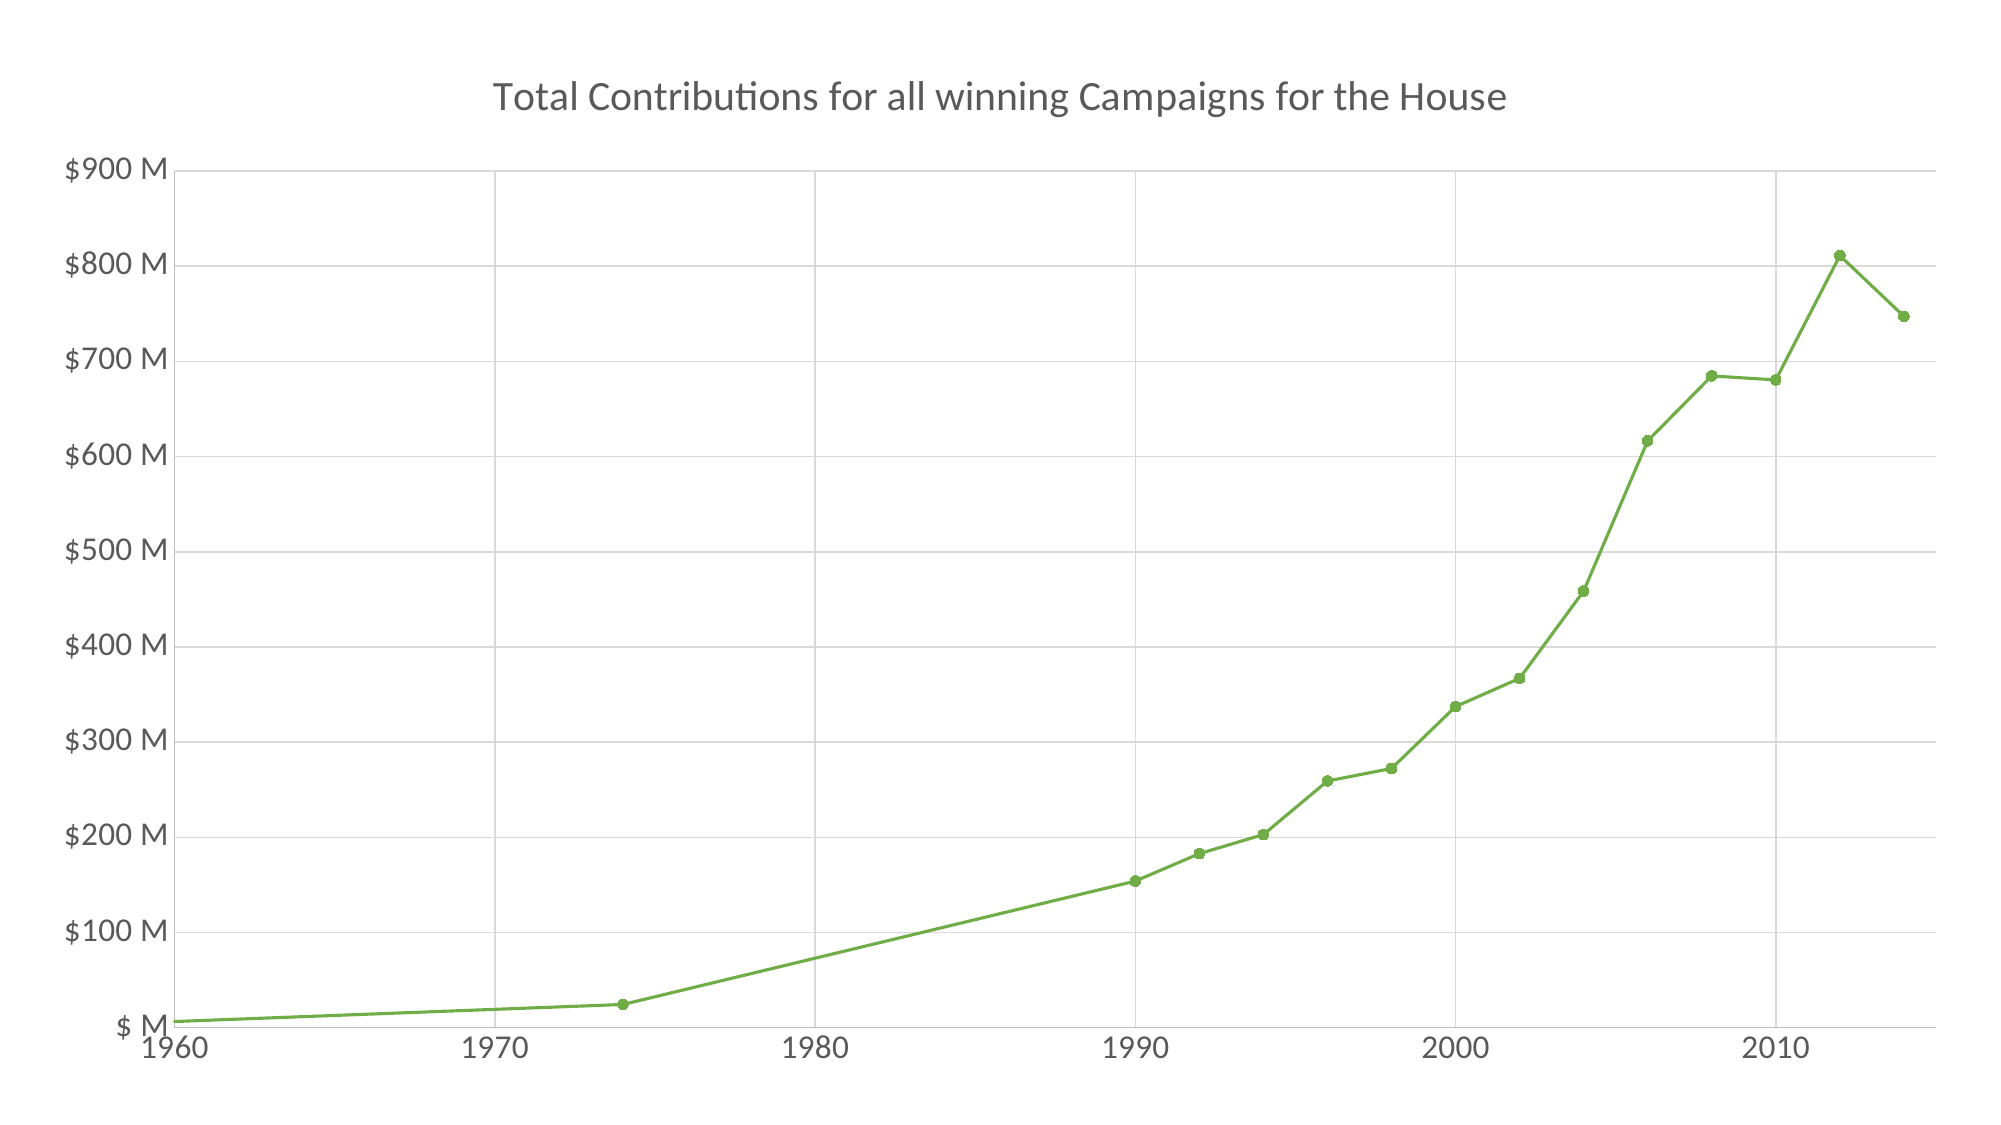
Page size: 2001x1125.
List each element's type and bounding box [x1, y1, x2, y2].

chart [24, 37, 1975, 1088]
